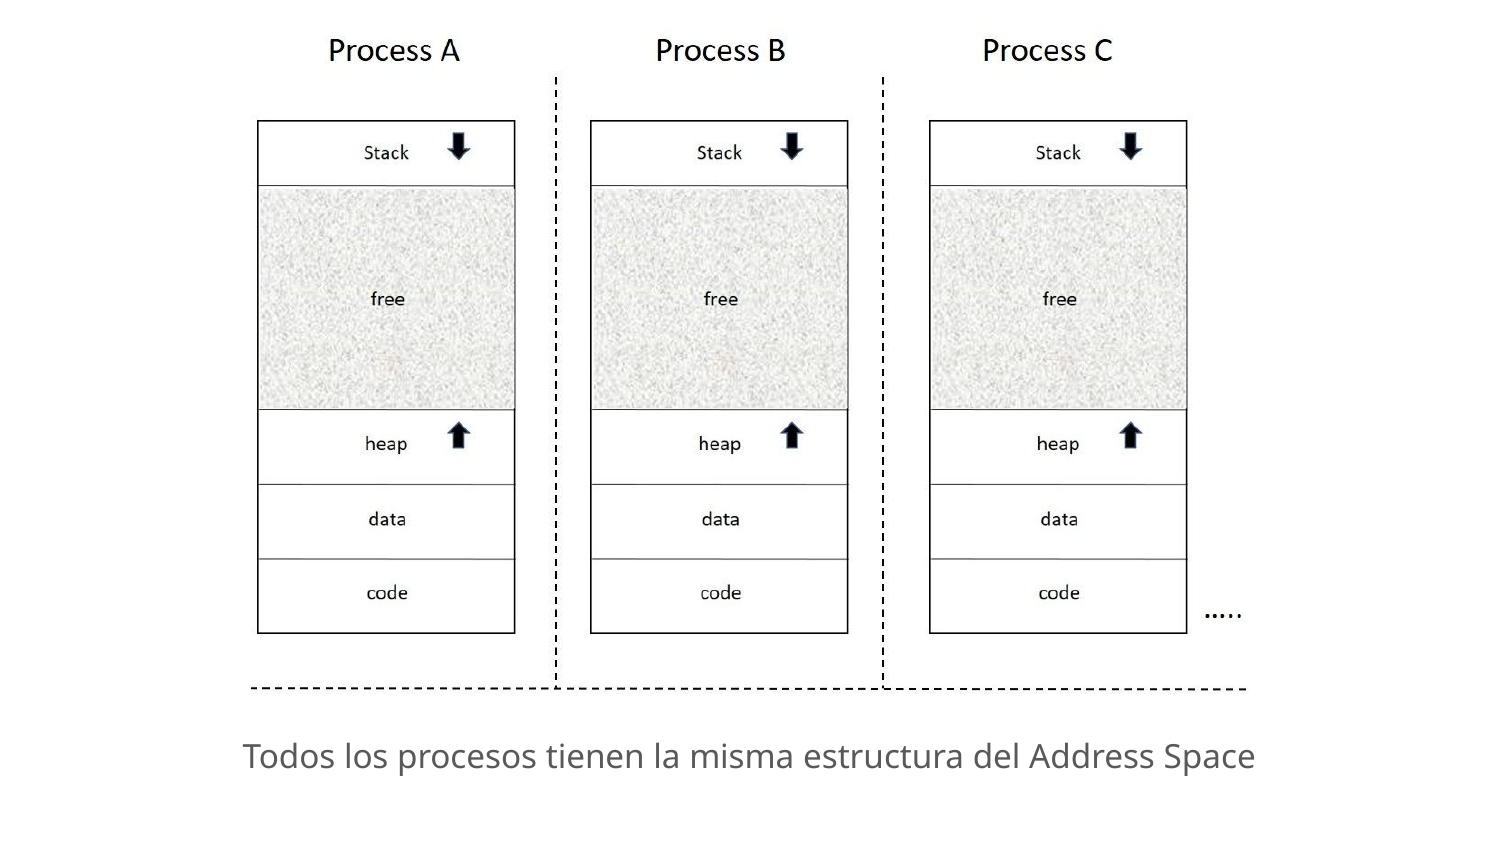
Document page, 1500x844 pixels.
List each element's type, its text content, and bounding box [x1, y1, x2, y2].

list Todos los procesos tienen la misma estructura del Address Space [118, 717, 1382, 793]
picture [251, 26, 1249, 695]
